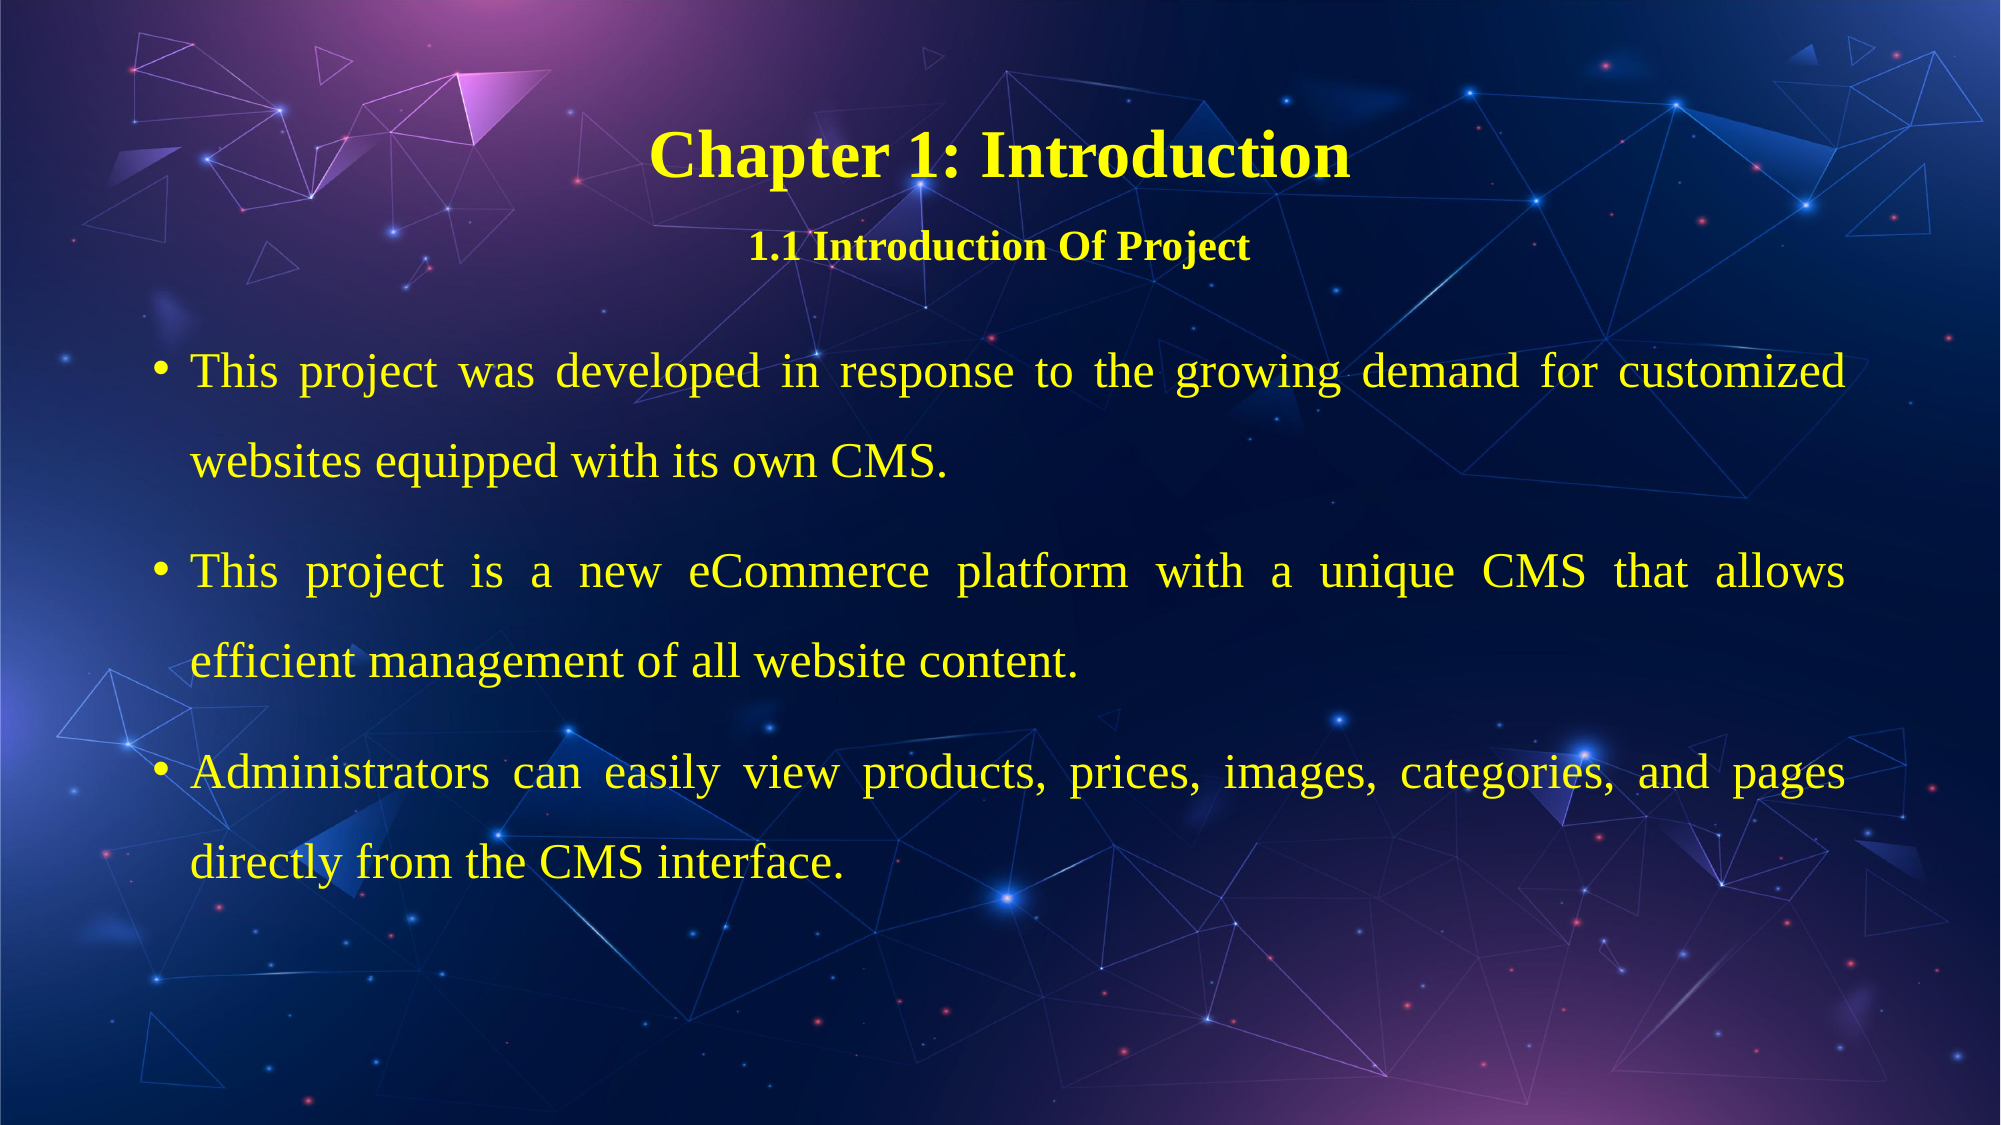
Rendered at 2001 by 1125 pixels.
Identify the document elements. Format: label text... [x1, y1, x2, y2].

list This project was developed in response to the growing demand for customized websites equipped with its own CMS. This project is a new eCommerce platform with a unique CMS that allows efficient management of all website content. Administrators can easily view products, prices, images, categories, and pages directly from the CMS interface. [137, 299, 1863, 1014]
picture [0, 0, 2001, 1125]
title Chapter 1: Introduction 1.1 Introduction Of Project [137, 59, 1863, 278]
